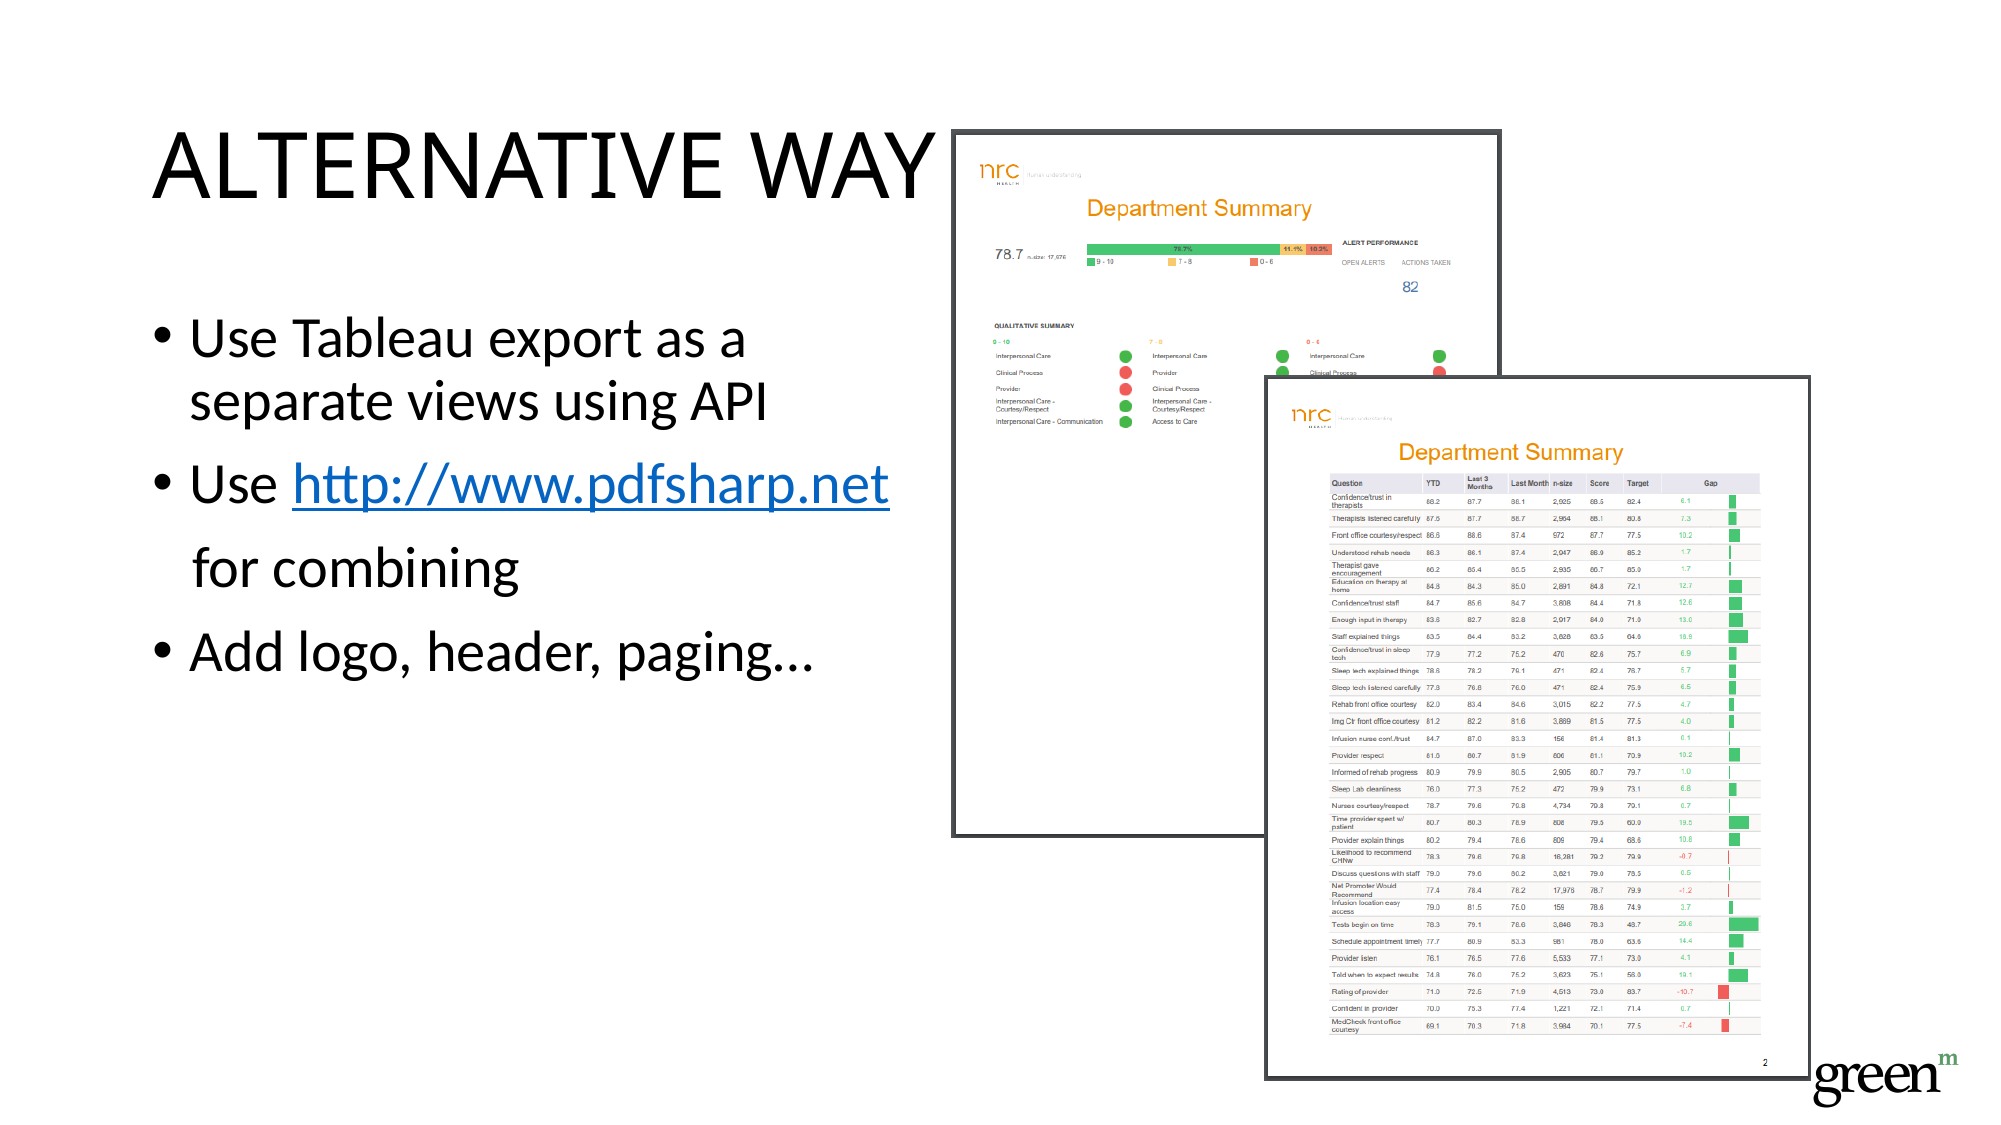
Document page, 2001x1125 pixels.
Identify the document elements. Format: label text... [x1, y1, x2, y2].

list Use Tableau export as a separate views using API Use http://www.pdfsharp.net for combining Add logo, header, paging… [137, 299, 921, 1014]
picture [951, 129, 2000, 1125]
title ALTERNATIVE WAY [137, 59, 1863, 278]
